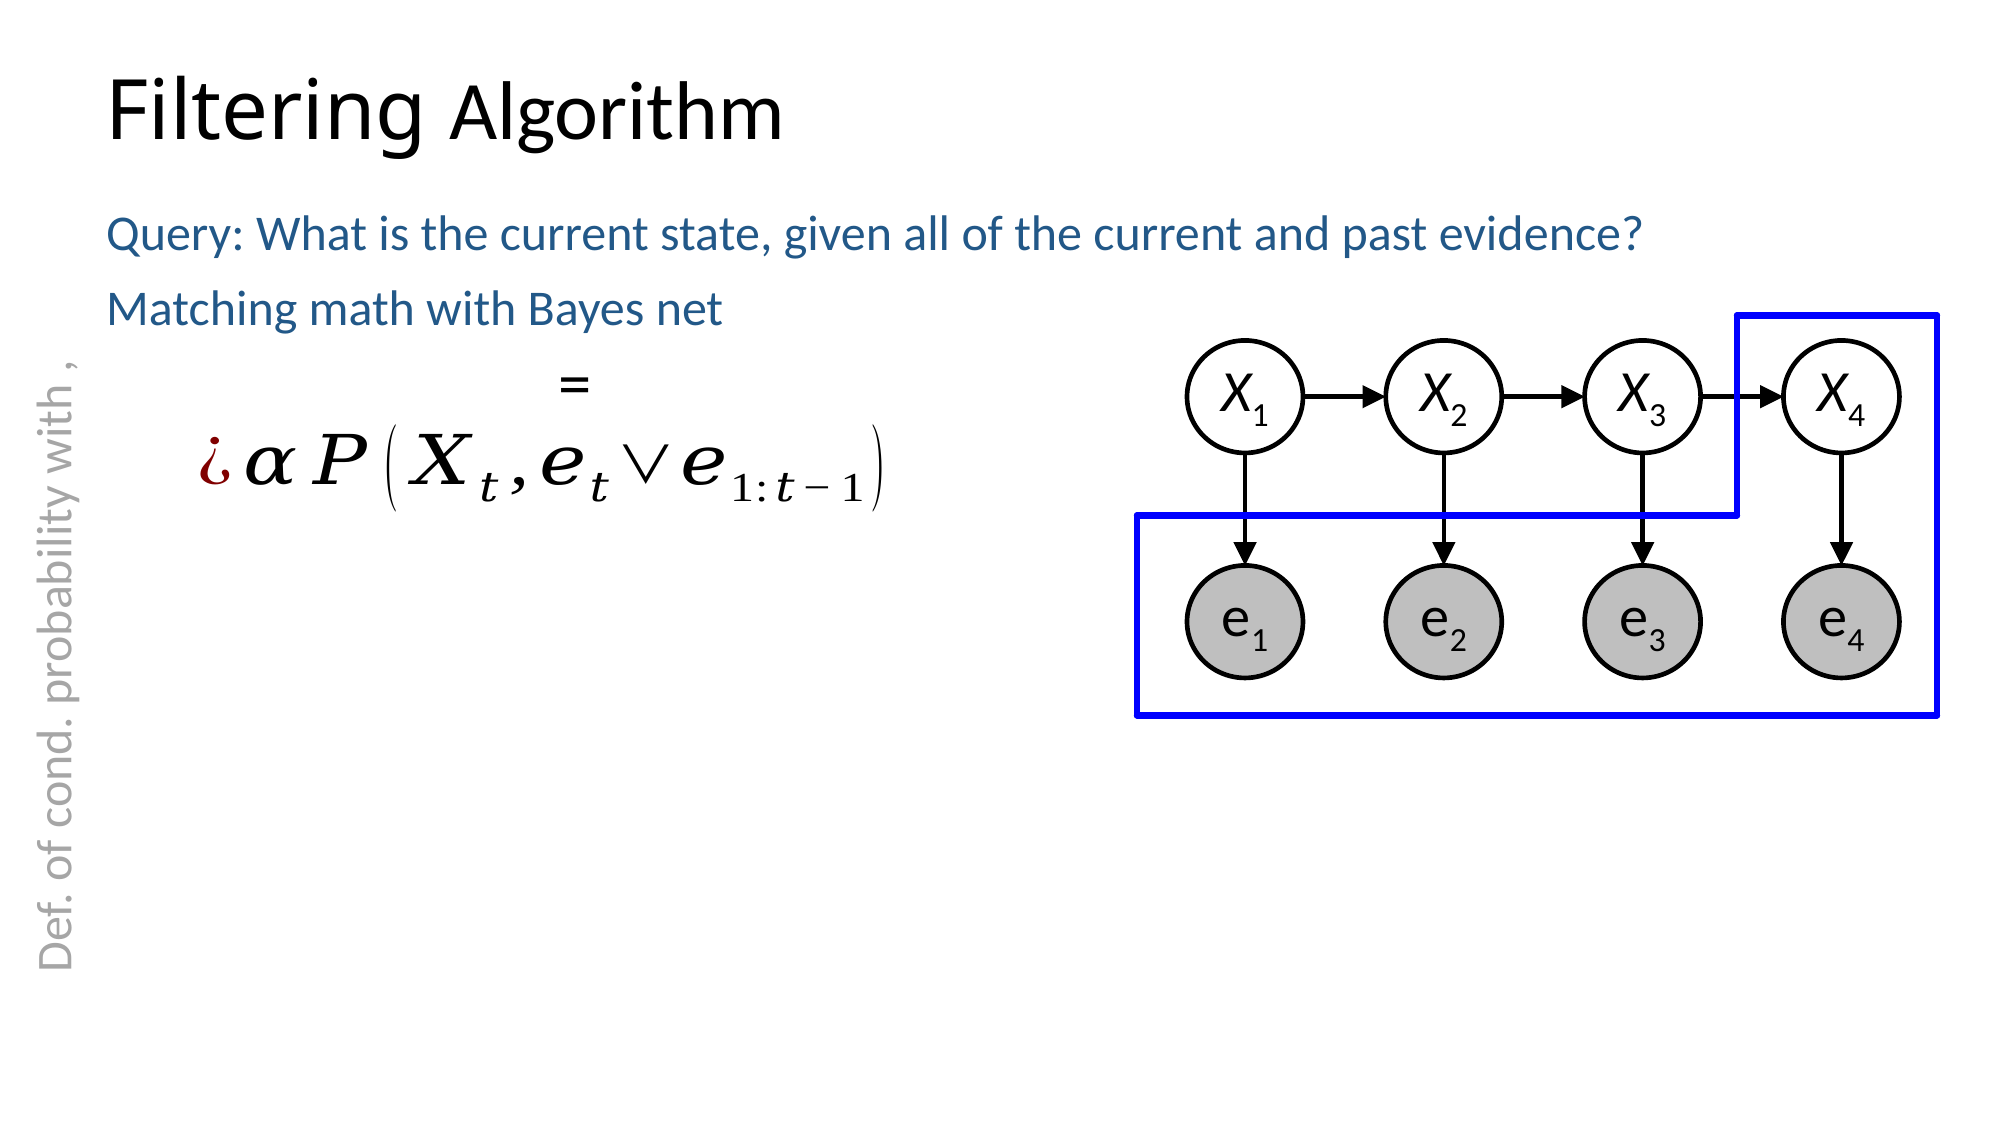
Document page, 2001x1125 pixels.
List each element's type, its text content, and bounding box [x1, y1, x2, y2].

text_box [1137, 315, 1938, 716]
title Filtering Algorithm [90, 60, 1816, 164]
list Query: What is the current state, given all of the current and past evidence? Matching math with Bayes net [91, 200, 1754, 375]
